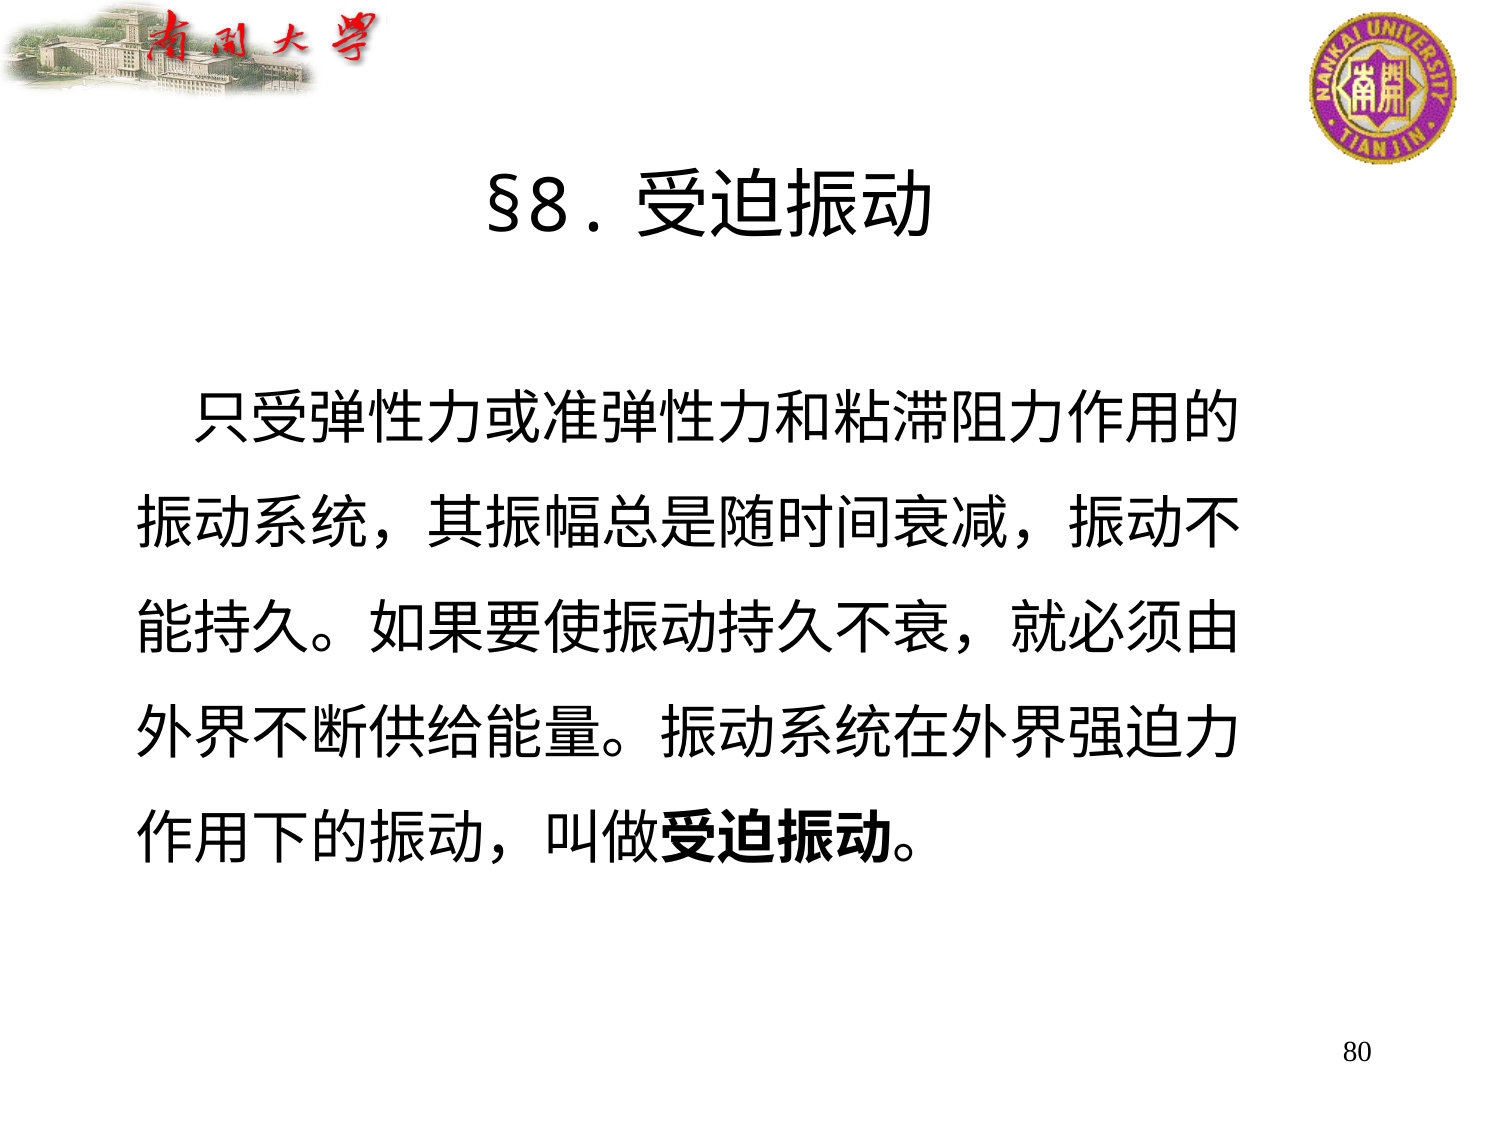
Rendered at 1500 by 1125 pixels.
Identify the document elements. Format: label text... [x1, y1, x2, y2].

slide_number 80 [1074, 1024, 1388, 1101]
title §8.受迫振动 [70, 131, 1347, 273]
picture [1262, 0, 1500, 178]
picture [0, 0, 388, 100]
text_box 只受弹性力或准弹性力和粘滞阻力作用的振动系统，其振幅总是随时间衰减，振动不能持久。如果要使振动持久不衰，就必须由外界不断供给能量。振动系统在外界强迫力作用下的振动，叫做受迫振动。 [120, 338, 1296, 878]
